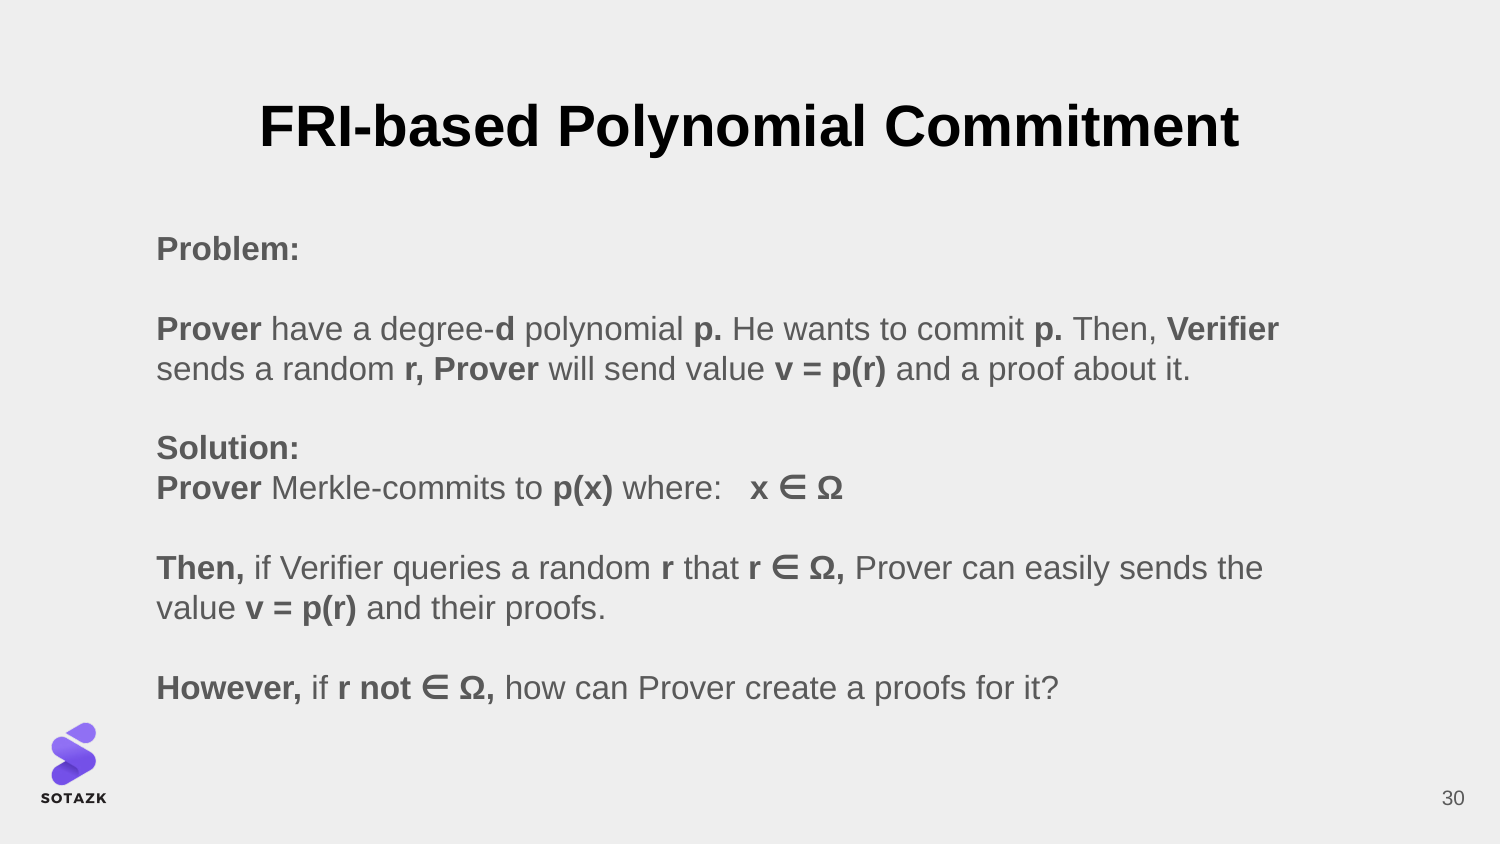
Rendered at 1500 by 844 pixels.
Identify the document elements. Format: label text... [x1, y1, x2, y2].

picture [29, 719, 120, 806]
title FRI-based Polynomial Commitment [116, 72, 1383, 180]
subtitle Problem: Prover have a degree-d polynomial p. He wants to commit p. Then, Verifier sends a random r, Prover will send value v = p(r) and a proof about it. Solution: Prover Merkle-commits to p(x) where: x ∈ Ω Then, if Verifier queries a random r that r ∈ Ω, Prover can easily sends the value v = p(r) and their proofs. However, if r not ∈ Ω, how can Prover create a proofs for it? [141, 212, 1359, 706]
slide_number ‹#› [1389, 764, 1480, 830]
